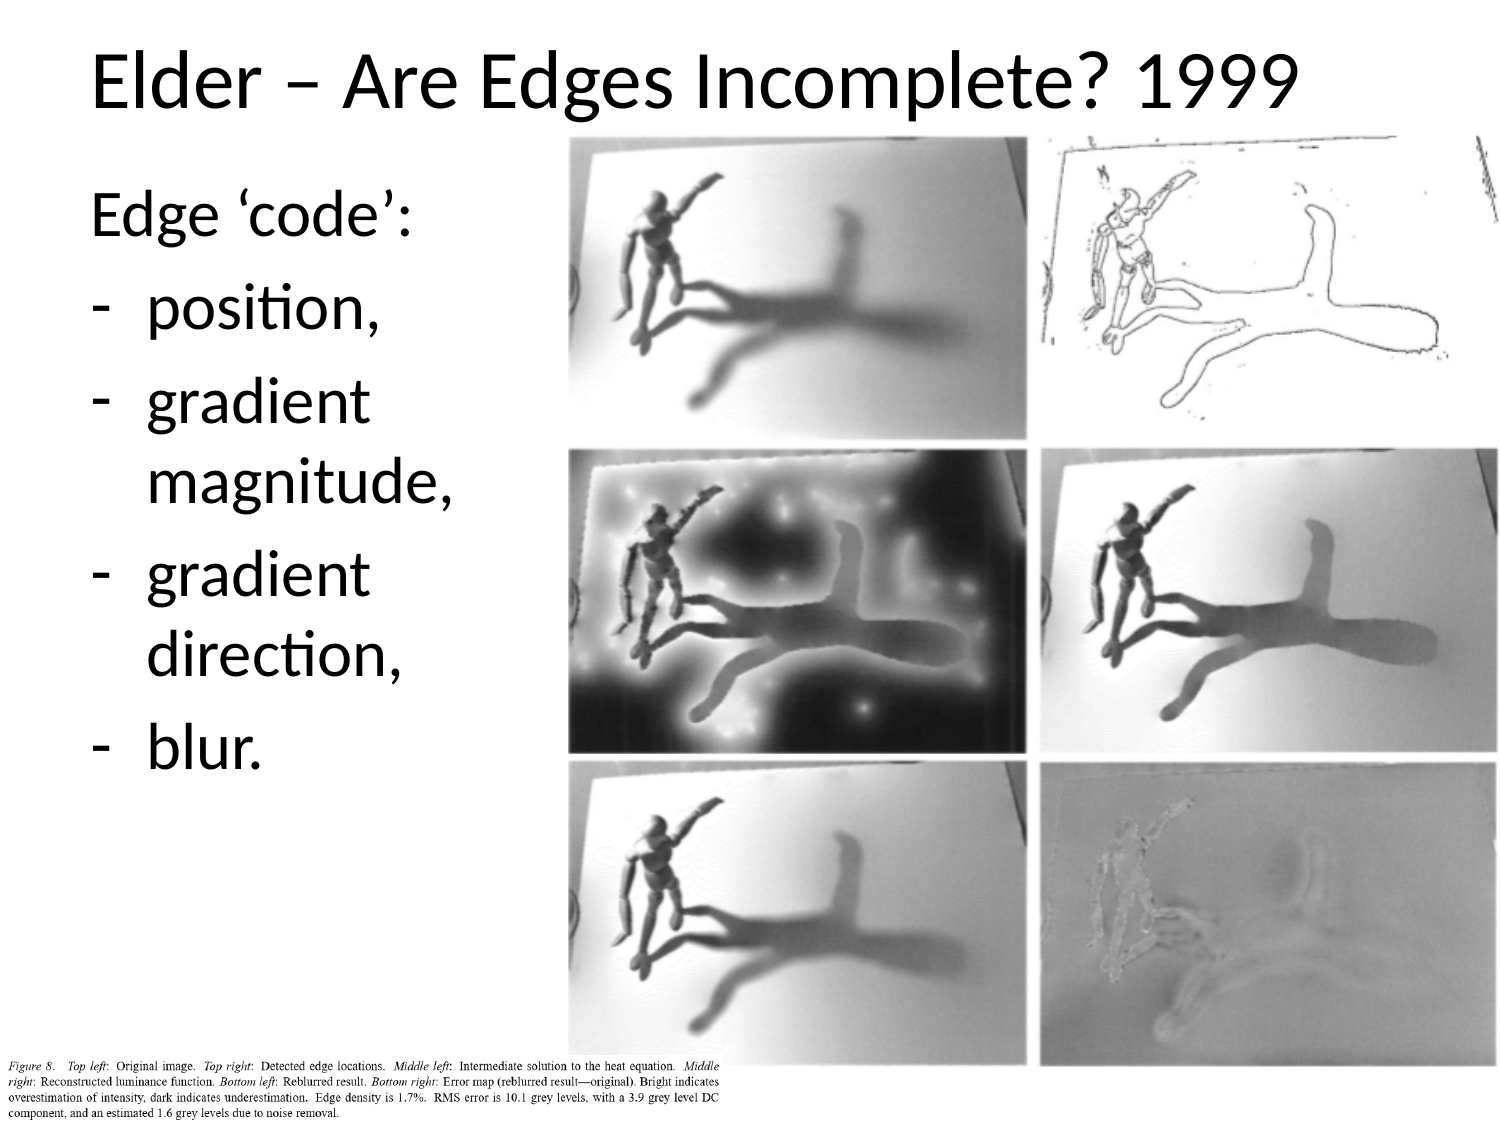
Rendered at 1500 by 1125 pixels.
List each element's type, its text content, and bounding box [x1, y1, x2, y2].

picture [4, 133, 1500, 1123]
list Edge ‘code’: position, gradient magnitude, gradient direction, blur. [75, 162, 561, 1005]
title Elder – Are Edges Incomplete? 1999 [75, 0, 1425, 150]
